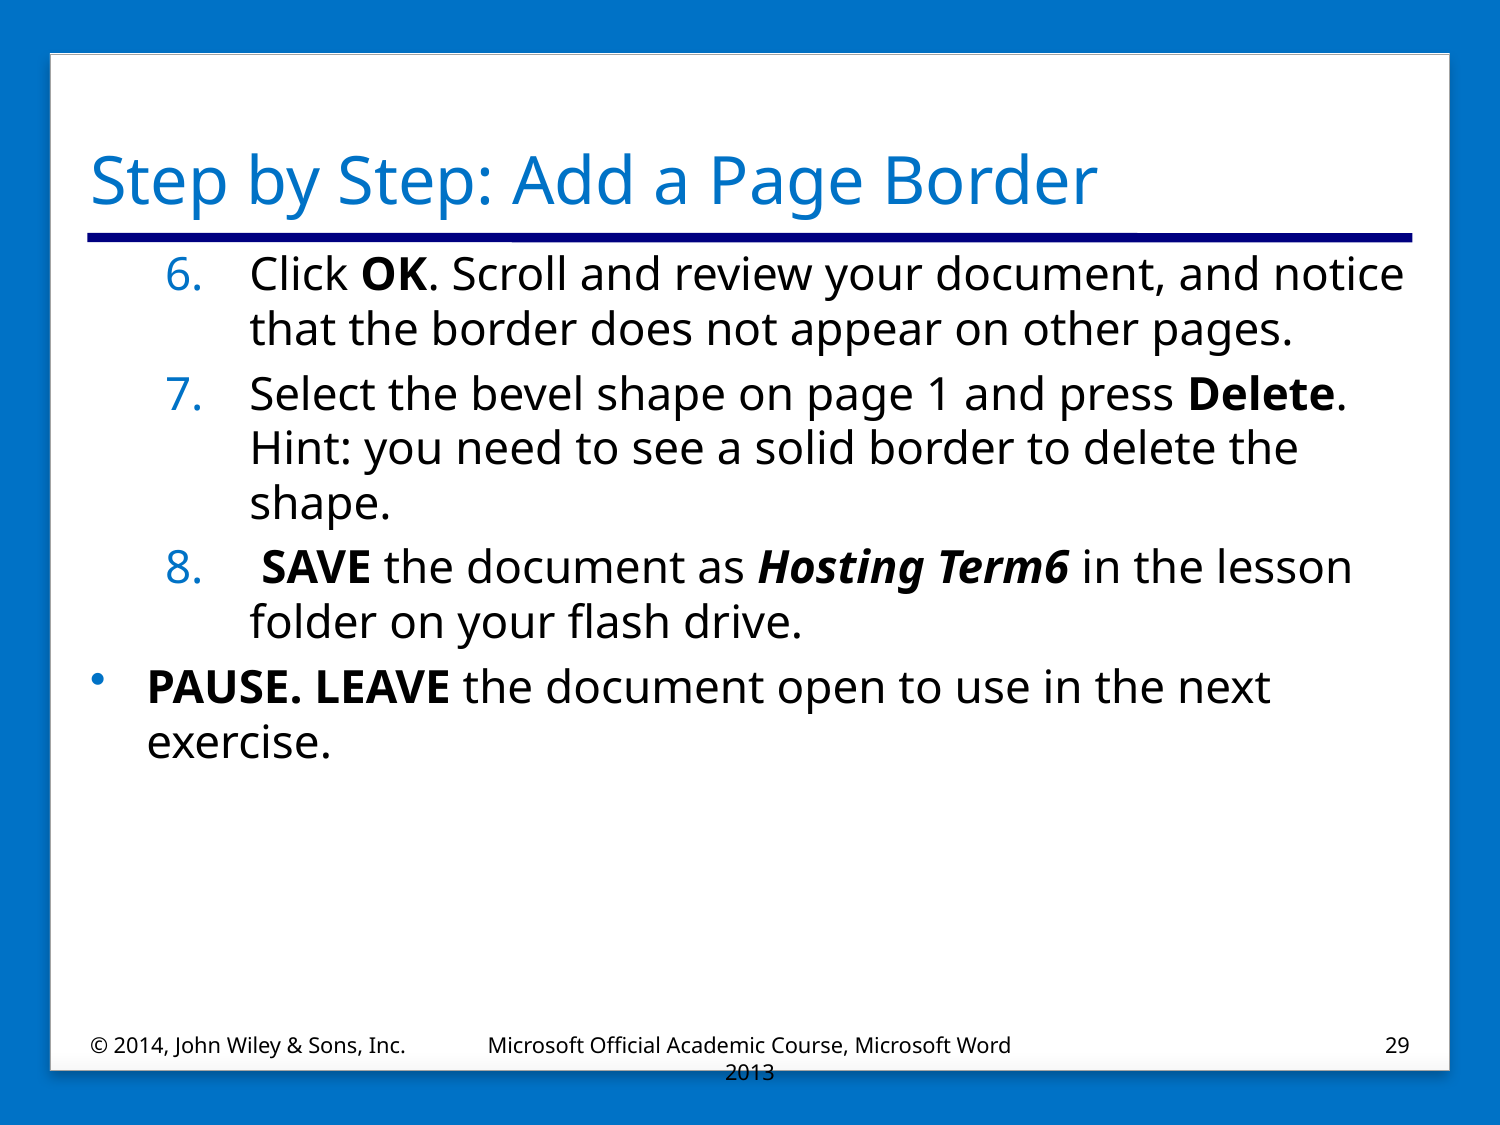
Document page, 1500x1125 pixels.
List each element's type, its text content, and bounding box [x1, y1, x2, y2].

list Click OK. Scroll and review your document, and notice that the border does not appear on other pages. Select the bevel shape on page 1 and press Delete. Hint: you need to see a solid border to delete the shape. SAVE the document as Hosting Term6 in the lesson folder on your flash drive. PAUSE. LEAVE the document open to use in the next exercise. [75, 237, 1425, 1063]
slide_number © 2014, John Wiley & Sons, Inc. [74, 1024, 426, 1103]
slide_number 29 [1074, 1024, 1426, 1103]
title Step by Step: Add a Page Border [74, 74, 1426, 226]
footer Microsoft Official Academic Course, Microsoft Word 2013 [449, 1024, 1051, 1103]
